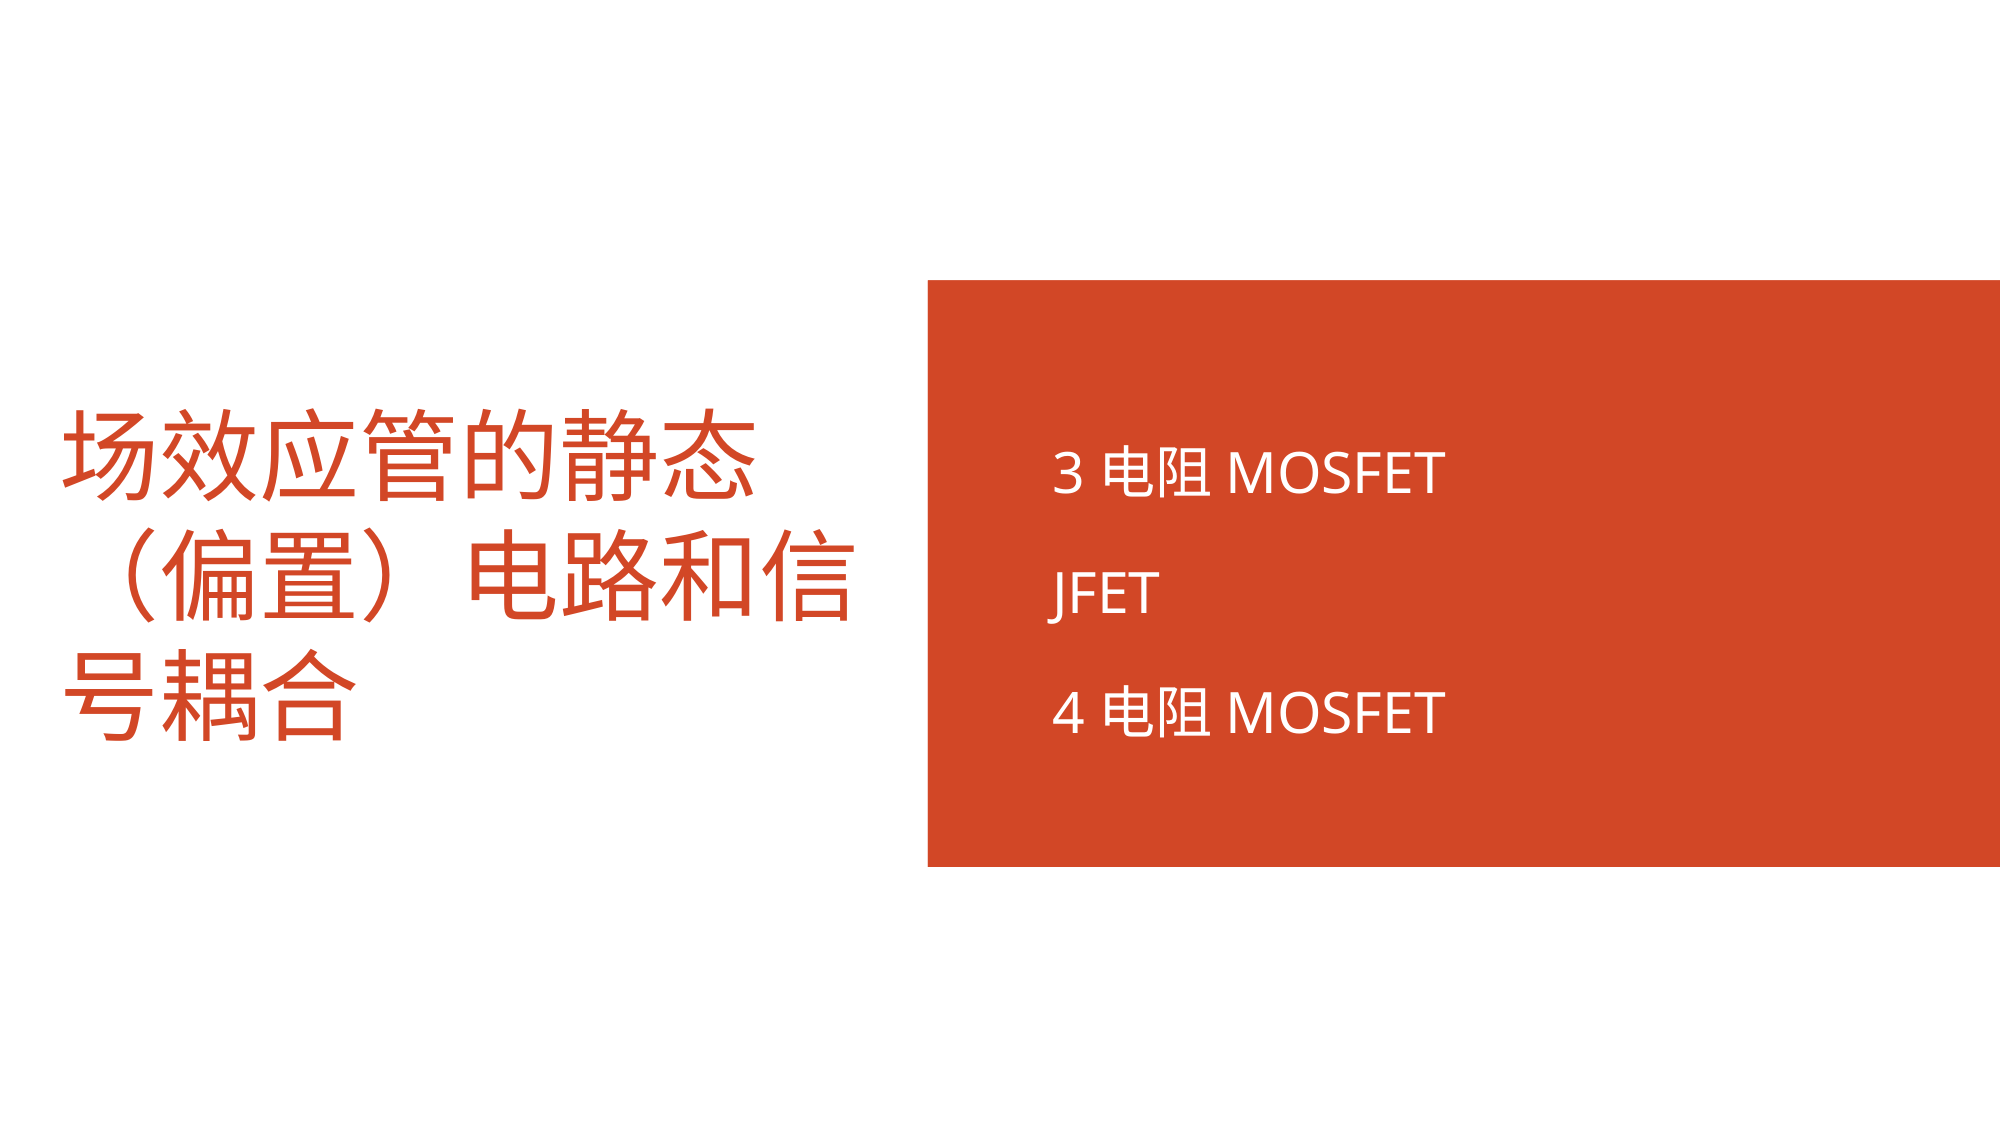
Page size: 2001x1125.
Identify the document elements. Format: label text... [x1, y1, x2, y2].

list 3电阻MOSFET JFET 4电阻MOSFET [1037, 394, 1902, 753]
title 场效应管的静态（偏置）电路和信号耦合 [44, 394, 912, 753]
